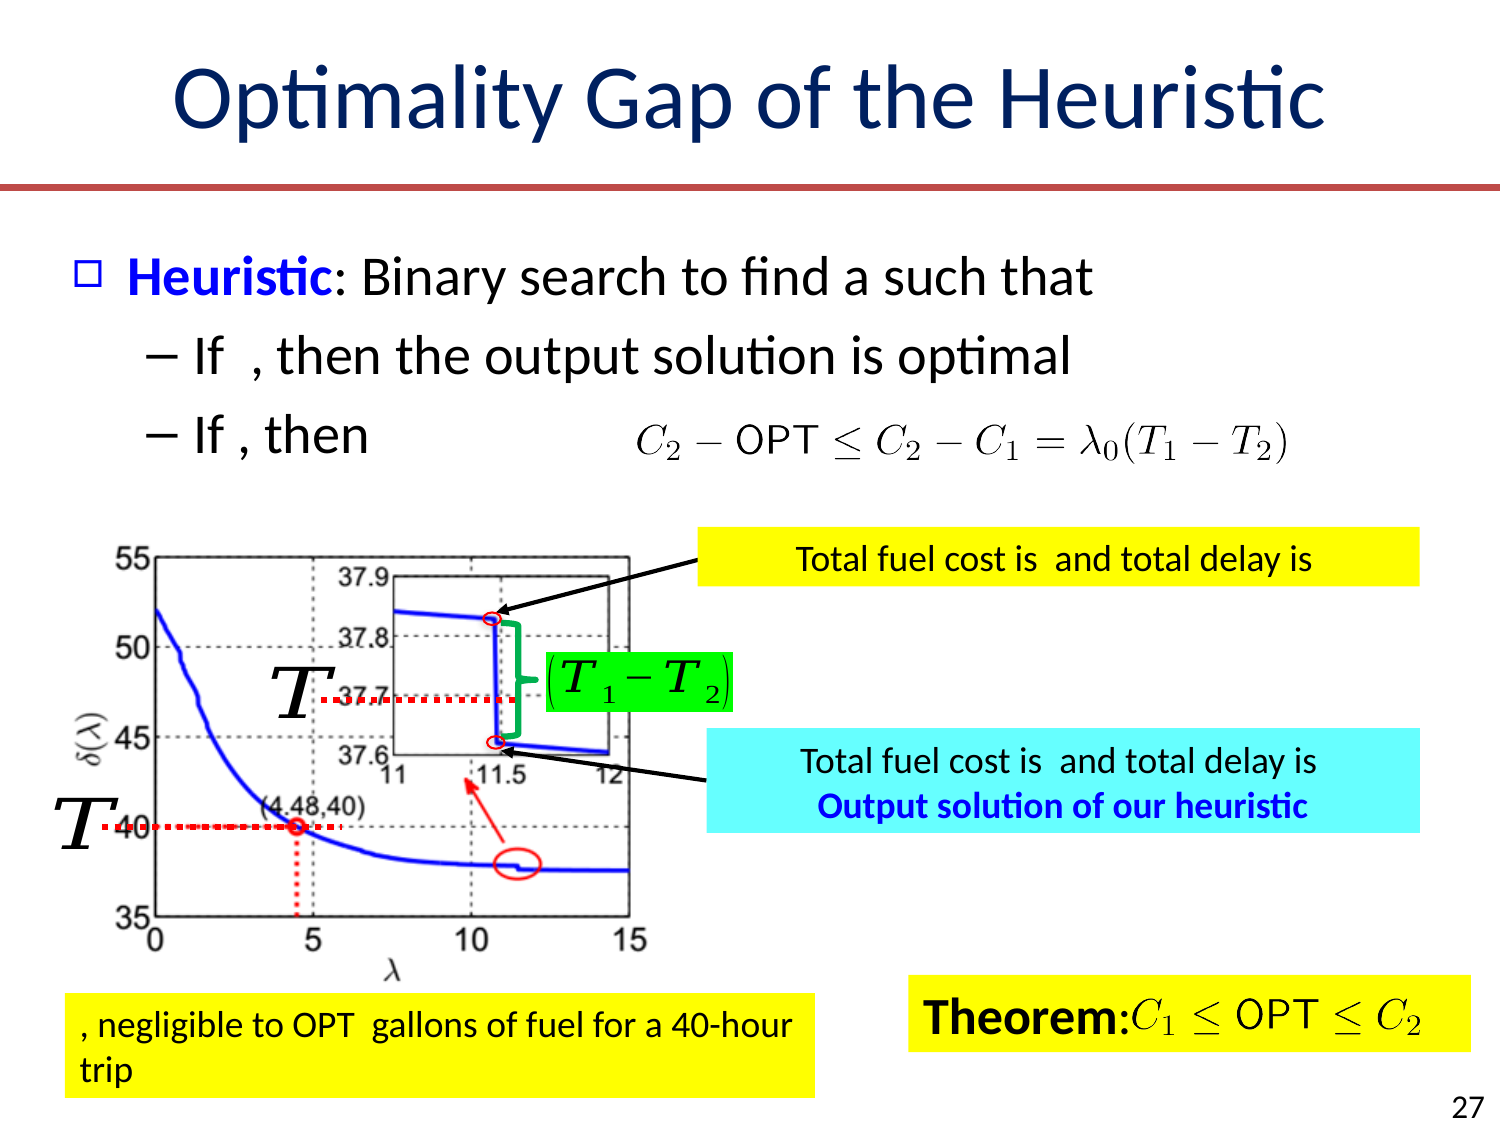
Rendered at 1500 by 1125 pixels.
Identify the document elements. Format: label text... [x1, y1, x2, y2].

picture [1132, 998, 1421, 1035]
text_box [500, 750, 707, 782]
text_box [495, 559, 700, 613]
slide_number 27 [1149, 1084, 1500, 1125]
title Optimality Gap of the Heuristic [0, 0, 1500, 184]
picture [72, 523, 659, 1001]
text_box Theorem: [908, 974, 1471, 1053]
picture [637, 421, 1287, 465]
